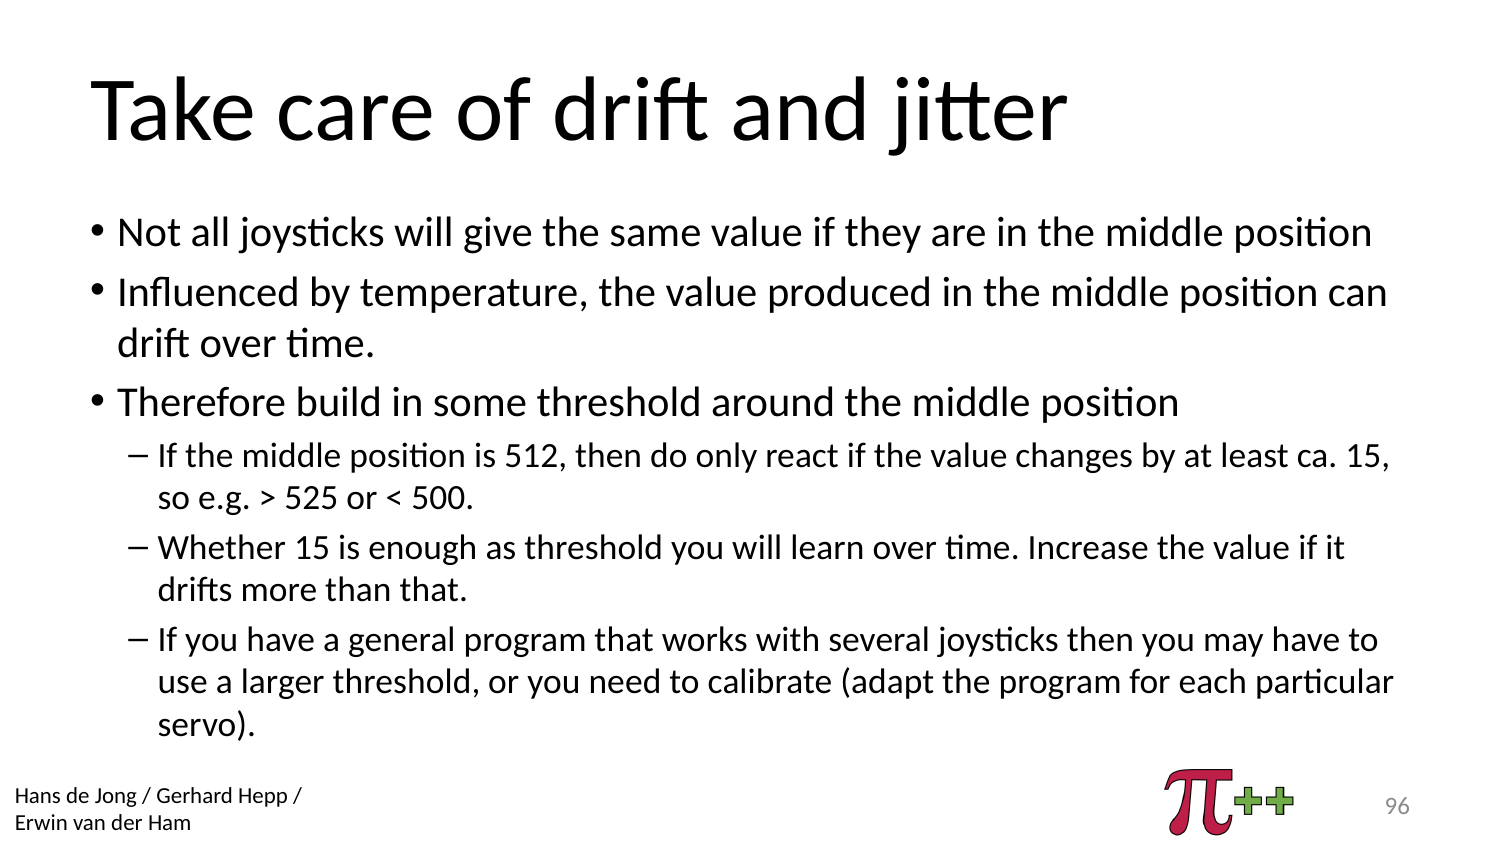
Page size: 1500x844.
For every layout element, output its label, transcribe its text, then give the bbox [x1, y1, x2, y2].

title Take care of drift and jitter [75, 33, 1425, 175]
list Not all joysticks will give the same value if they are in the middle position Influenced by temperature, the value produced in the middle position can drift over time. Therefore build in some threshold around the middle position If the middle position is 512, then do only react if the value changes by at least ca. 15, so e.g. > 525 or < 500. Whether 15 is enough as threshold you will learn over time. Increase the value if it drifts more than that. If you have a general program that works with several joysticks then you may have to use a larger threshold, or you need to calibrate (adapt the program for each particular servo). [75, 196, 1425, 754]
slide_number 96 [1340, 782, 1425, 827]
picture [1163, 768, 1294, 836]
